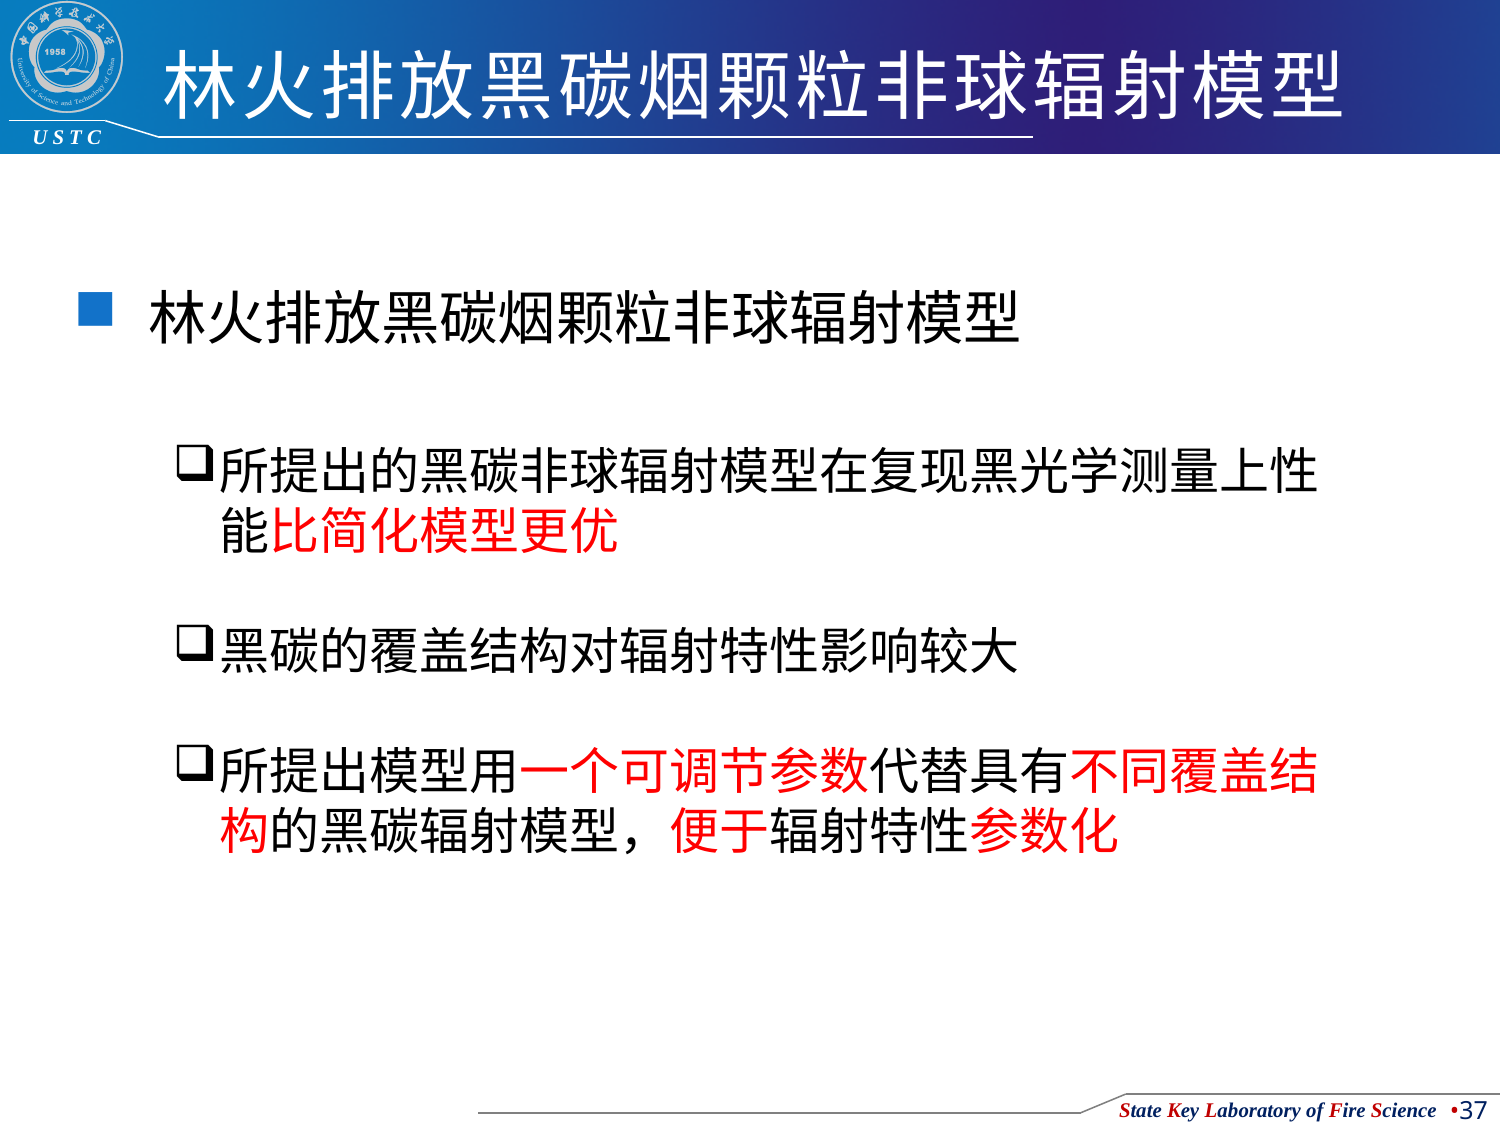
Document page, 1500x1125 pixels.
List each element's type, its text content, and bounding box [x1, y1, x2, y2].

title 林火排放黑碳烟颗粒非球辐射模型 [147, 30, 1395, 127]
picture [0, 0, 1500, 154]
text_box 所提出的黑碳非球辐射模型在复现黑光学测量上性能比简化模型更优 黑碳的覆盖结构对辐射特性影响较大 所提出模型用一个可调节参数代替具有不同覆盖结构的黑碳辐射模型，便于辐射特性参数化 [158, 432, 1340, 868]
list 林火排放黑碳烟颗粒非球辐射模型 [58, 184, 1439, 1071]
